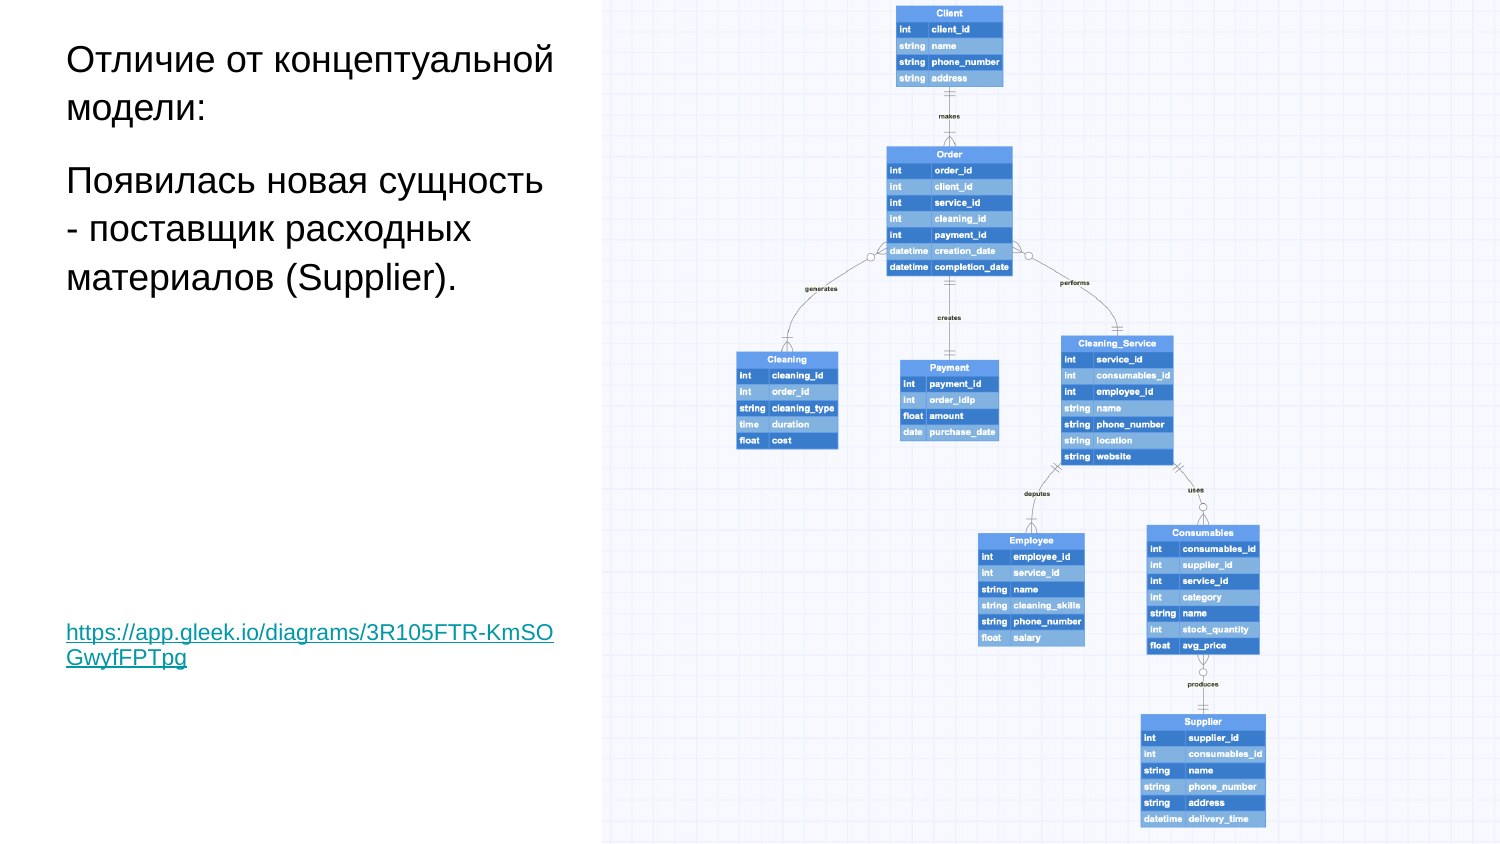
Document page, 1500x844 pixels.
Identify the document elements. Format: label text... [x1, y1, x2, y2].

picture [602, 0, 1500, 844]
list Отличие от концептуальной модели: Появилась новая сущность - поставщик расходных материалов (Supplier). https://app.gleek.io/diagrams/3R105FTR-KmSOGwyfFPTpg [51, 16, 572, 750]
